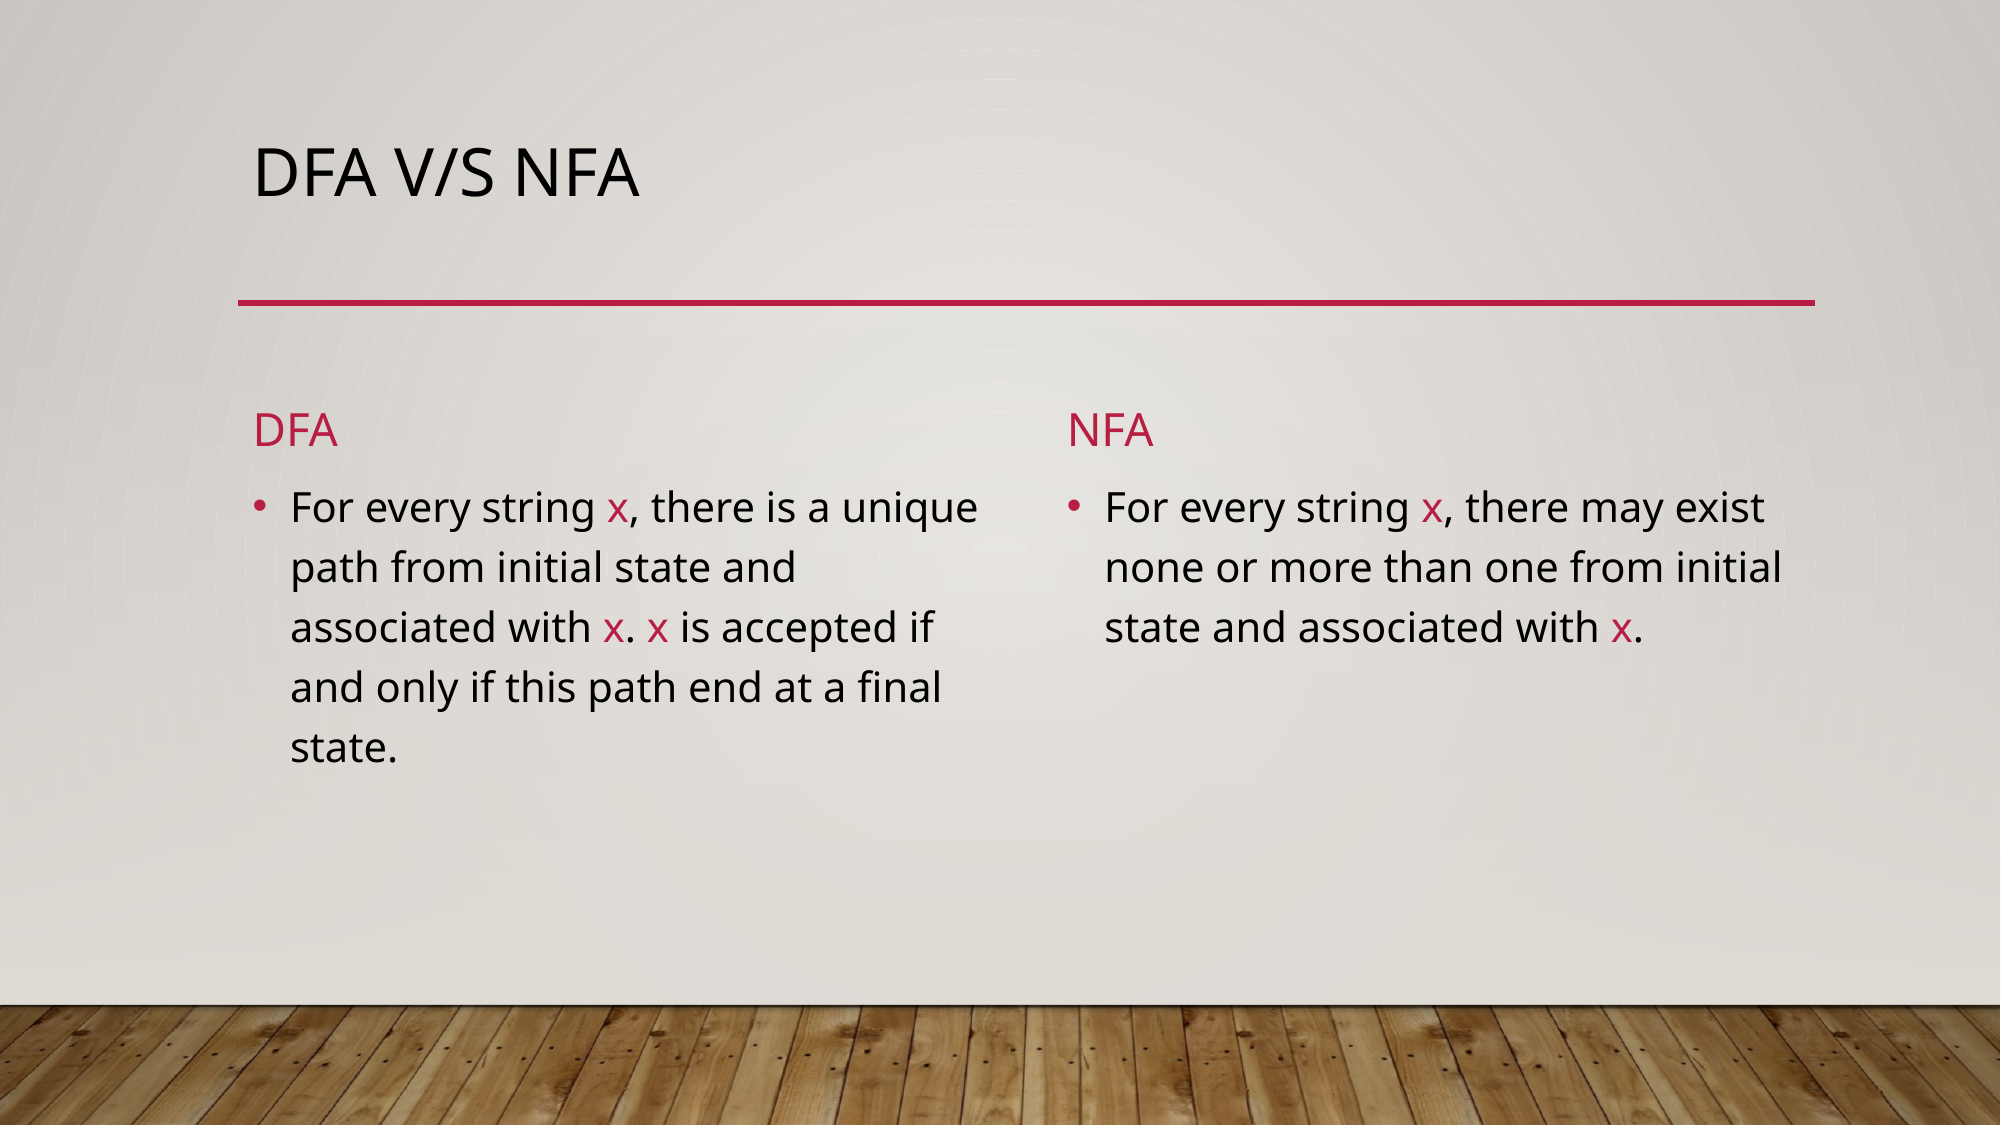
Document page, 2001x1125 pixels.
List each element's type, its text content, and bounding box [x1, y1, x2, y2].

title DFA v/s nfa [237, 131, 1814, 306]
list For every string x, there is a unique path from initial state and associated with x. x is accepted if and only if this path end at a final state. [237, 463, 1000, 898]
picture [0, 1005, 2000, 1125]
list nfa [1051, 331, 1814, 462]
list For every string x, there may exist none or more than one from initial state and associated with x. [1051, 462, 1814, 896]
list dfa [237, 331, 1000, 463]
